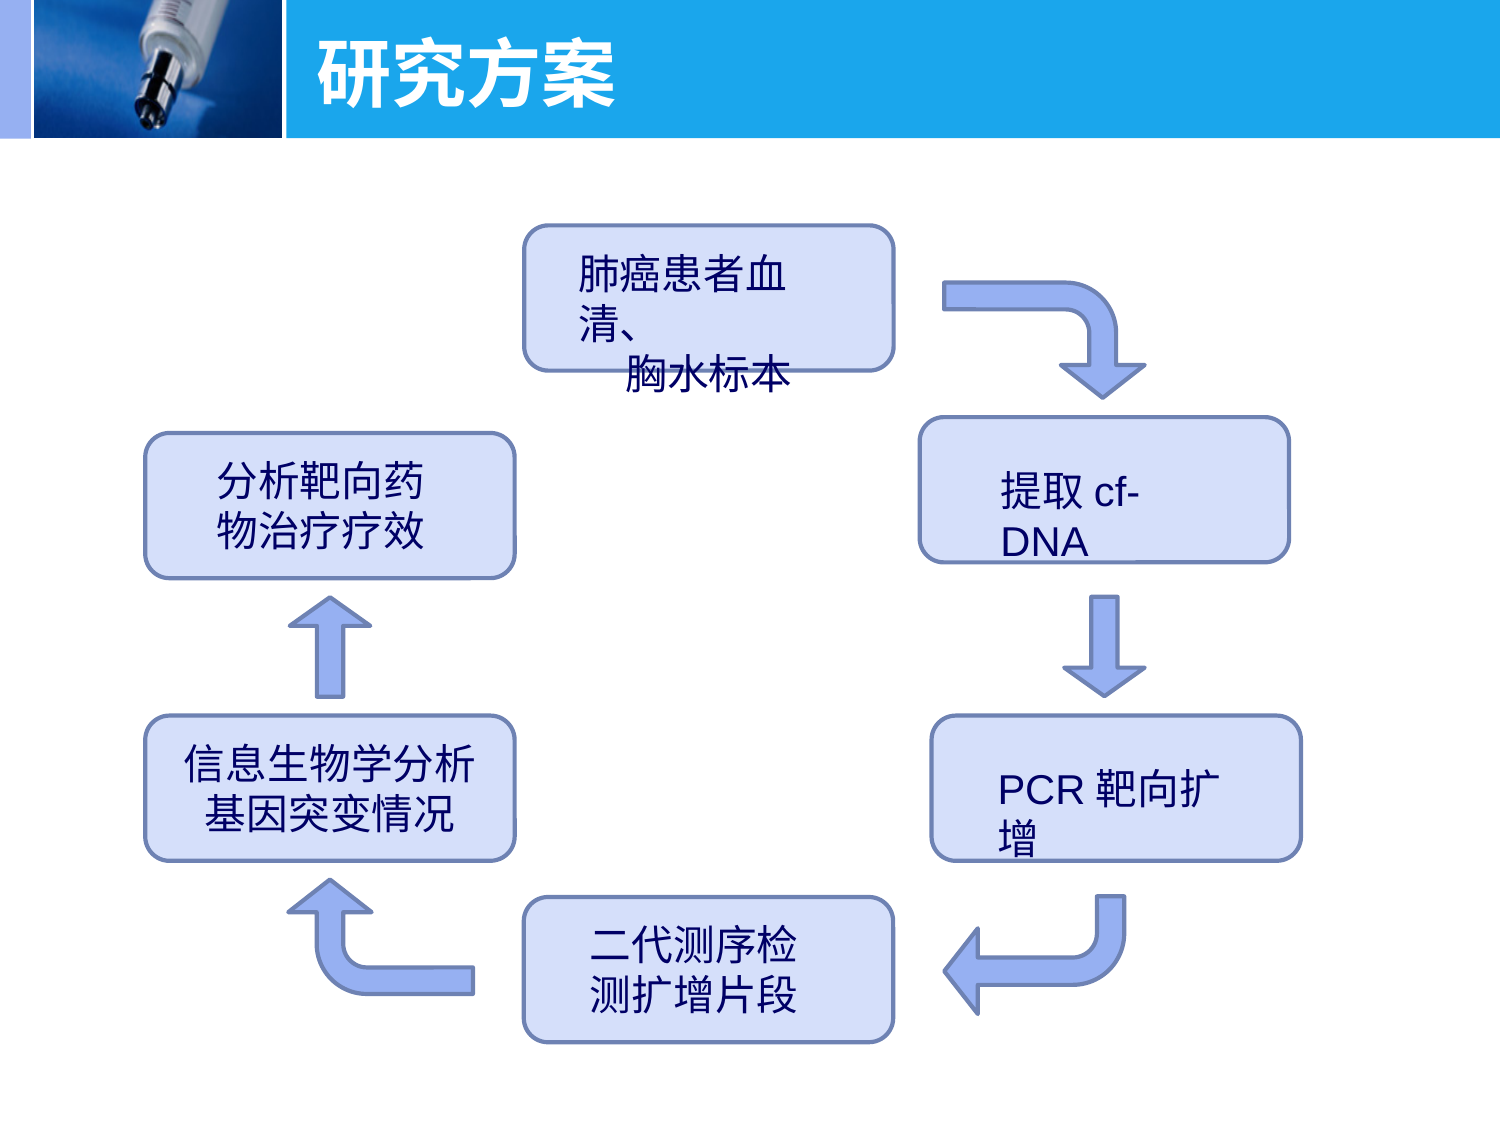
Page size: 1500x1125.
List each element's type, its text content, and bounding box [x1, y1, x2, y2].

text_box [145, 225, 1302, 1043]
title 研究方案 [301, 24, 1463, 118]
picture [34, 0, 282, 138]
